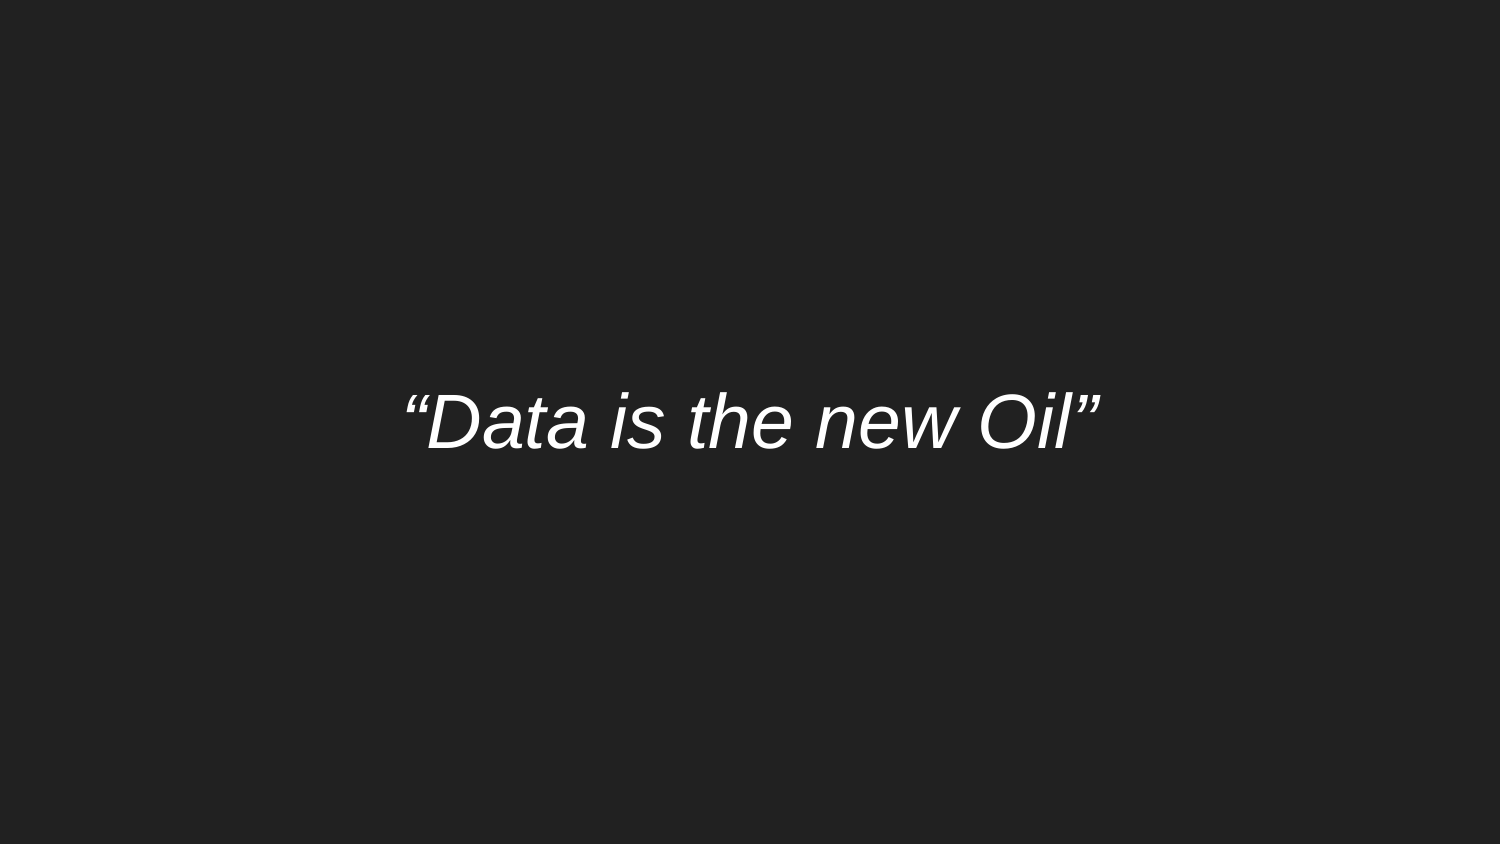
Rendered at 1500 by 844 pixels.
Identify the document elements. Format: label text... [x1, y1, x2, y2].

title “Data is the new Oil” [0, 278, 1500, 565]
